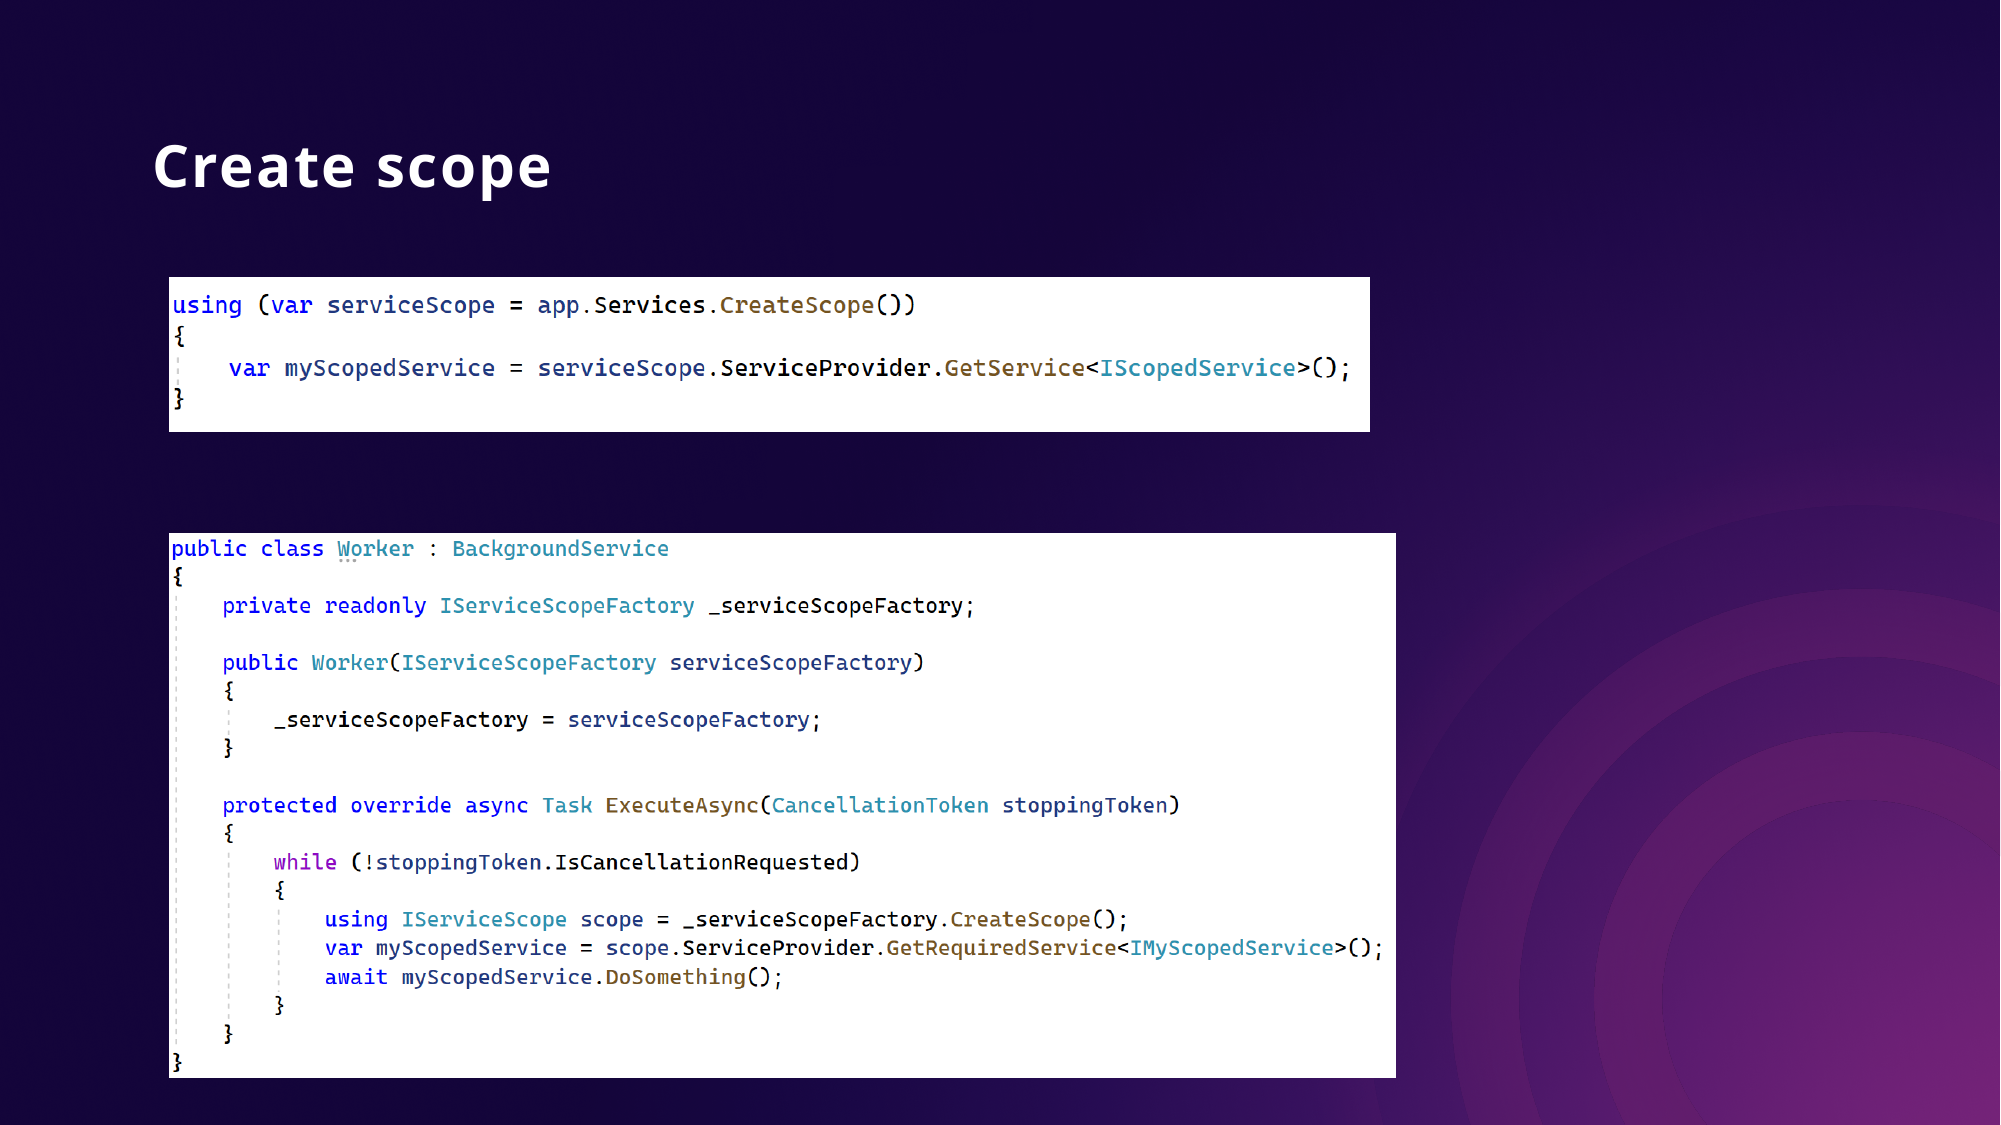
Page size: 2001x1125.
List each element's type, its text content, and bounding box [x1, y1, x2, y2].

title Create scope [137, 59, 1863, 278]
picture [0, 0, 2001, 1125]
